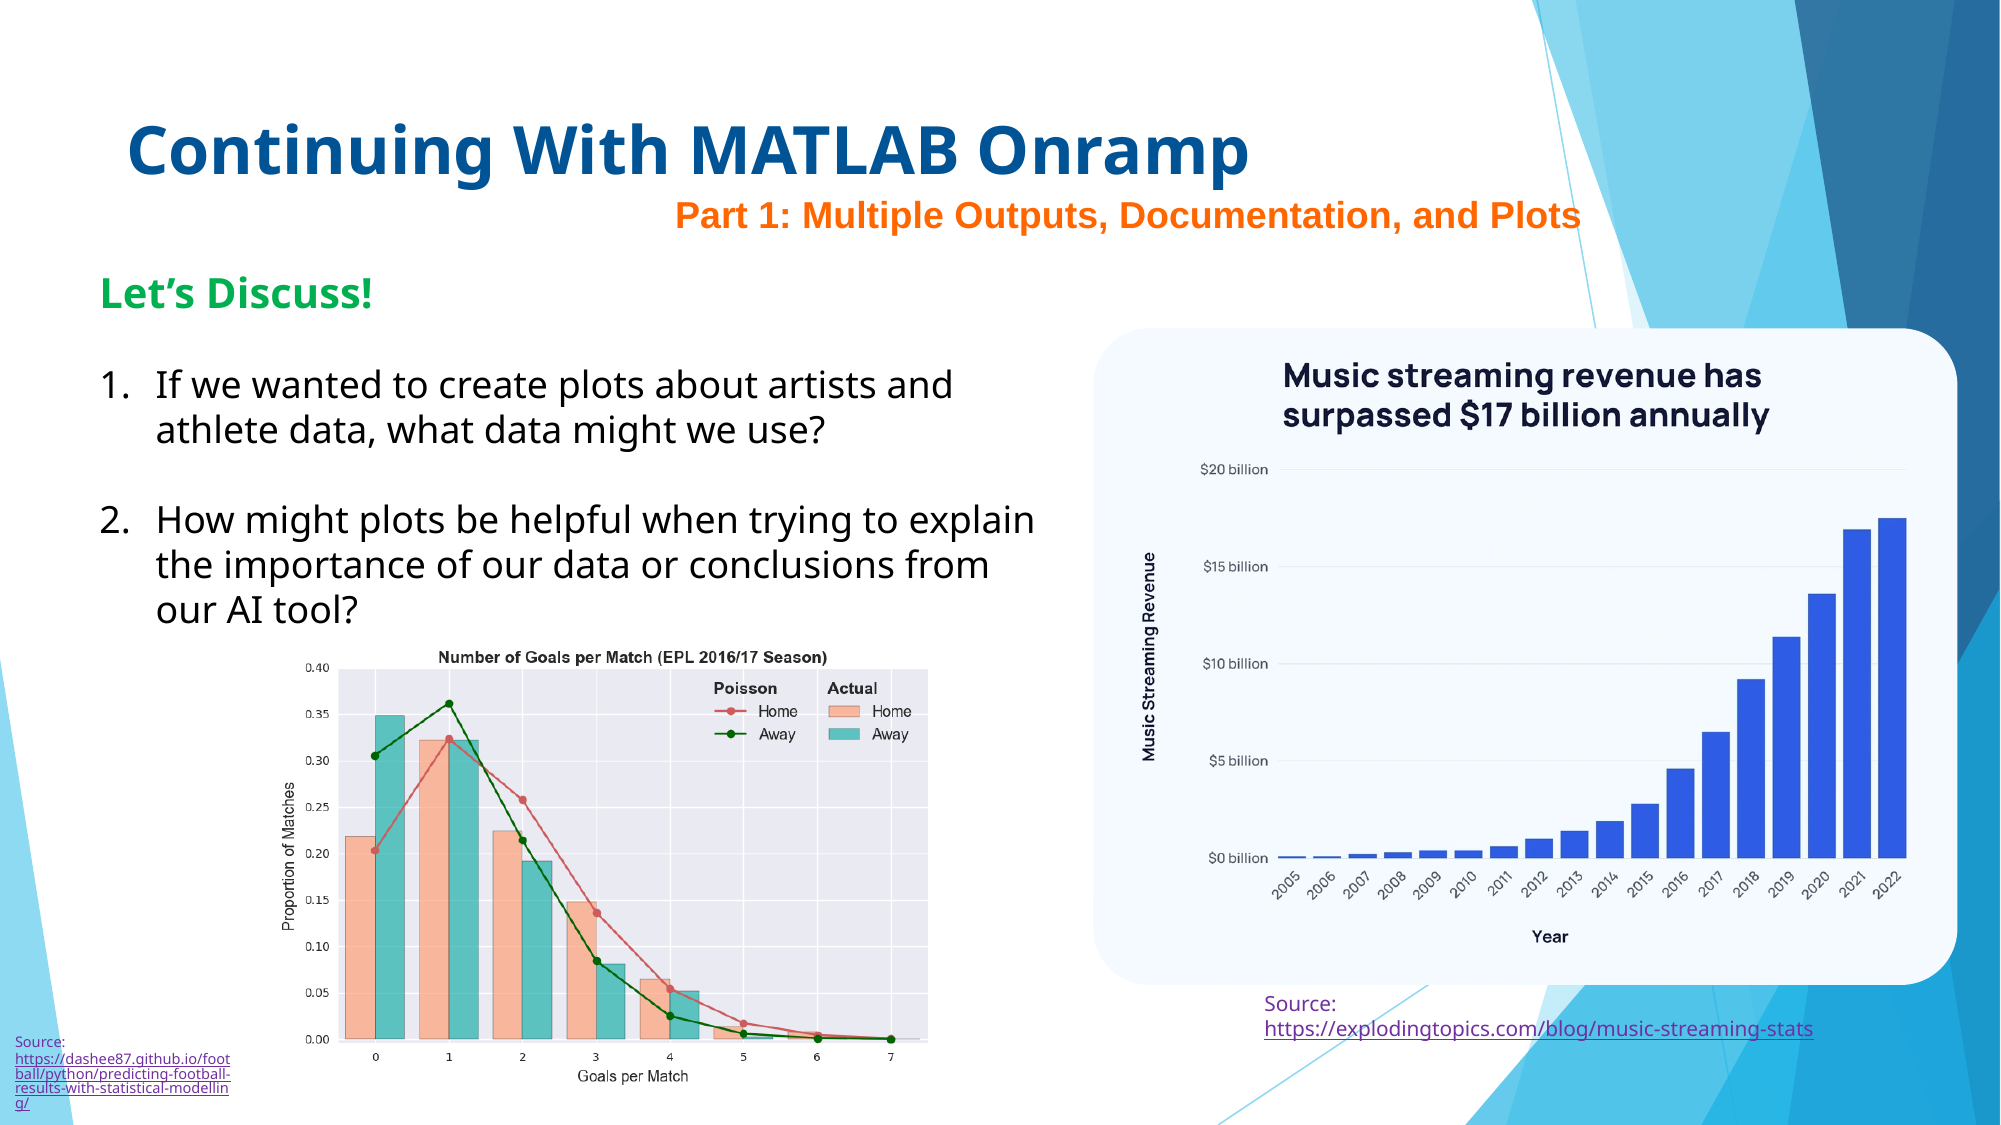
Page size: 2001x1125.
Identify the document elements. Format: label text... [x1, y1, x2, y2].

text_box Source: https://explodingtopics.com/blog/music-streaming-stats [1249, 995, 1898, 1052]
picture [1093, 328, 1958, 986]
text_box Let’s Discuss! If we wanted to create plots about artists and athlete data, what data might we use? How might plots be helpful when trying to explain the importance of our data or conclusions from our AI tool? [84, 258, 1067, 639]
picture [274, 642, 935, 1092]
title Continuing With MATLAB Onramp [111, 99, 1552, 258]
text_box Source: https://dashee87.github.io/football/python/predicting-football-results-with-statistical-modelling/ [0, 1024, 248, 1095]
list Part 1: Multiple Outputs, Documentation, and Plots [650, 183, 1608, 392]
